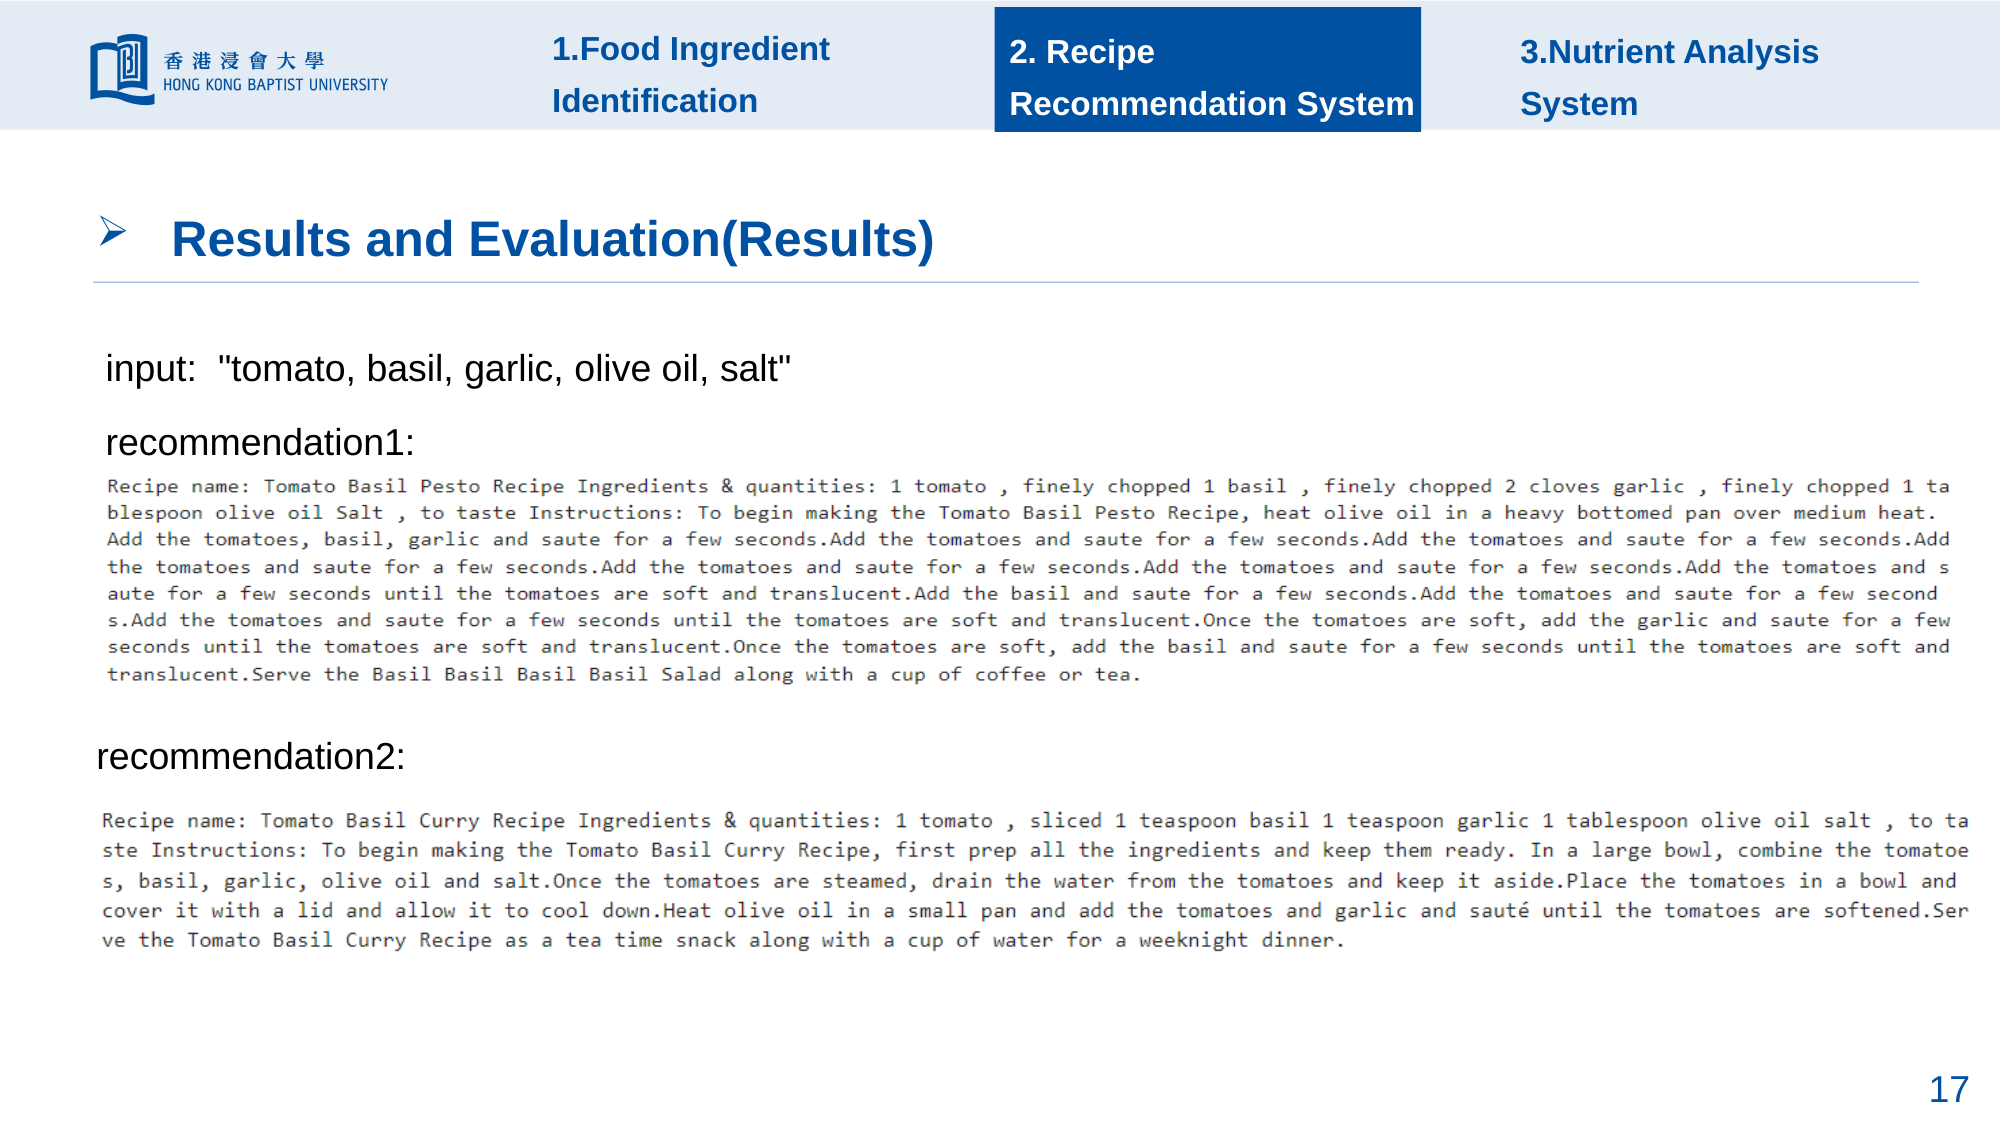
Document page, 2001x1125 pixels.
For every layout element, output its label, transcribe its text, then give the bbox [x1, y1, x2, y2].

picture [90, 33, 388, 106]
text_box recommendation1: [90, 397, 599, 471]
text_box 3.Nutrient Analysis System [1505, 10, 1875, 130]
picture [93, 805, 1984, 961]
text_box 1.Food Ingredient Identification [537, 7, 871, 126]
slide_number 4 [1899, 1050, 2000, 1111]
text_box Results and Evaluation(Results) [81, 181, 1908, 275]
text_box [994, 6, 1422, 10]
text_box input: "tomato, basil, garlic, olive oil, salt" [90, 323, 1091, 397]
text_box 2. Recipe Recommendation System [994, 10, 1442, 130]
text_box recommendation2: [81, 711, 589, 785]
text_box [0, 0, 2000, 131]
picture [93, 471, 1962, 692]
